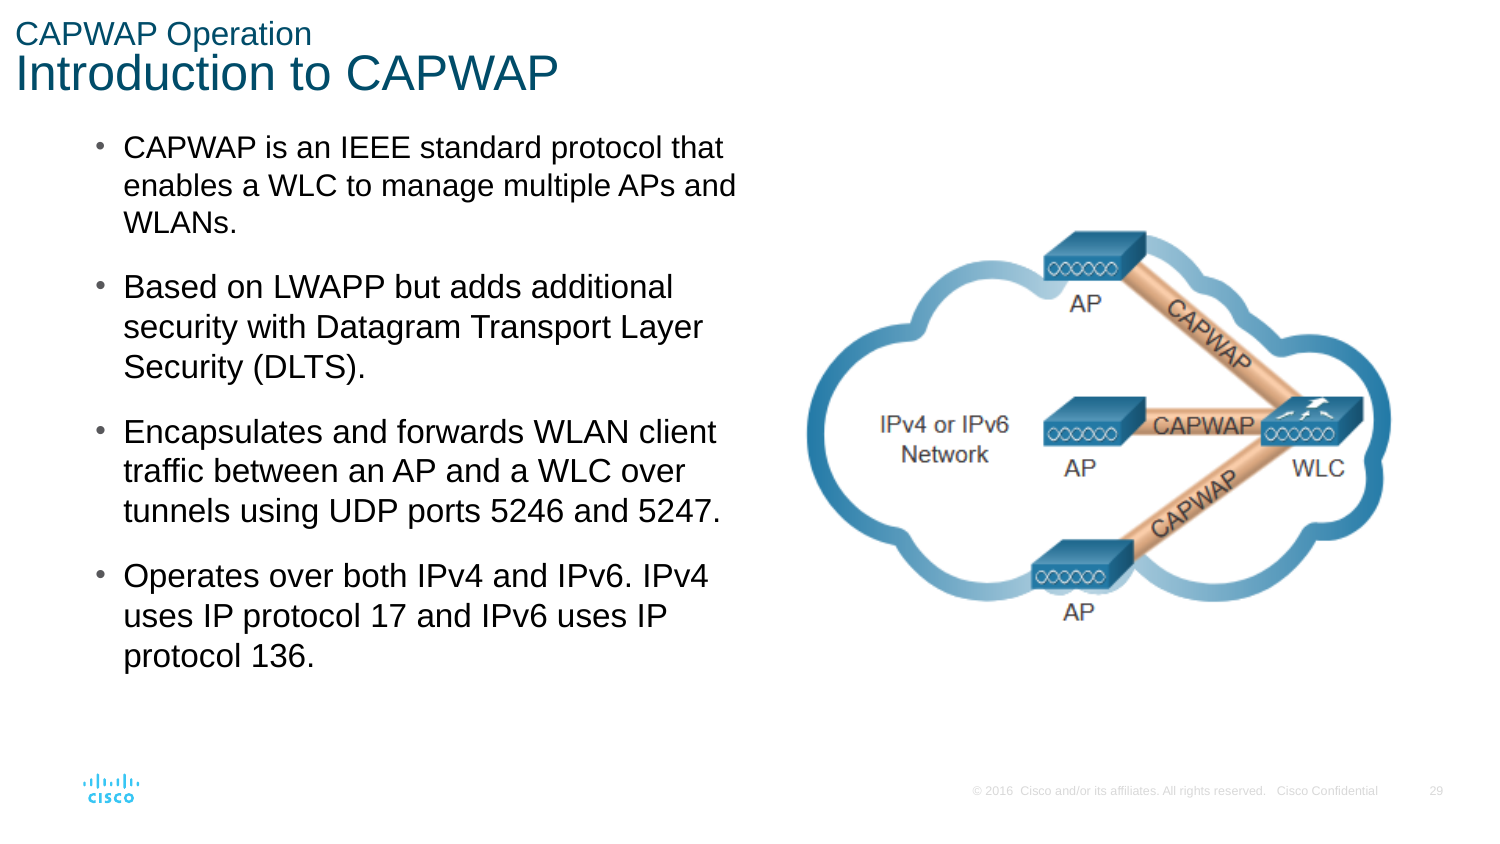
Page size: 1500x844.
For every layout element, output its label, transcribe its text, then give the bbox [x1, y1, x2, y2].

list CAPWAP is an IEEE standard protocol that enables a WLC to manage multiple APs and WLANs. Based on LWAPP but adds additional security with Datagram Transport Layer Security (DLTS). Encapsulates and forwards WLAN client traffic between an AP and a WLC over tunnels using UDP ports 5246 and 5247. Operates over both IPv4 and IPv6. IPv4 uses IP protocol 17 and IPv6 uses IP protocol 136. [80, 120, 788, 755]
title CAPWAP Operation Introduction to CAPWAP [0, 0, 1369, 121]
picture [787, 209, 1413, 635]
